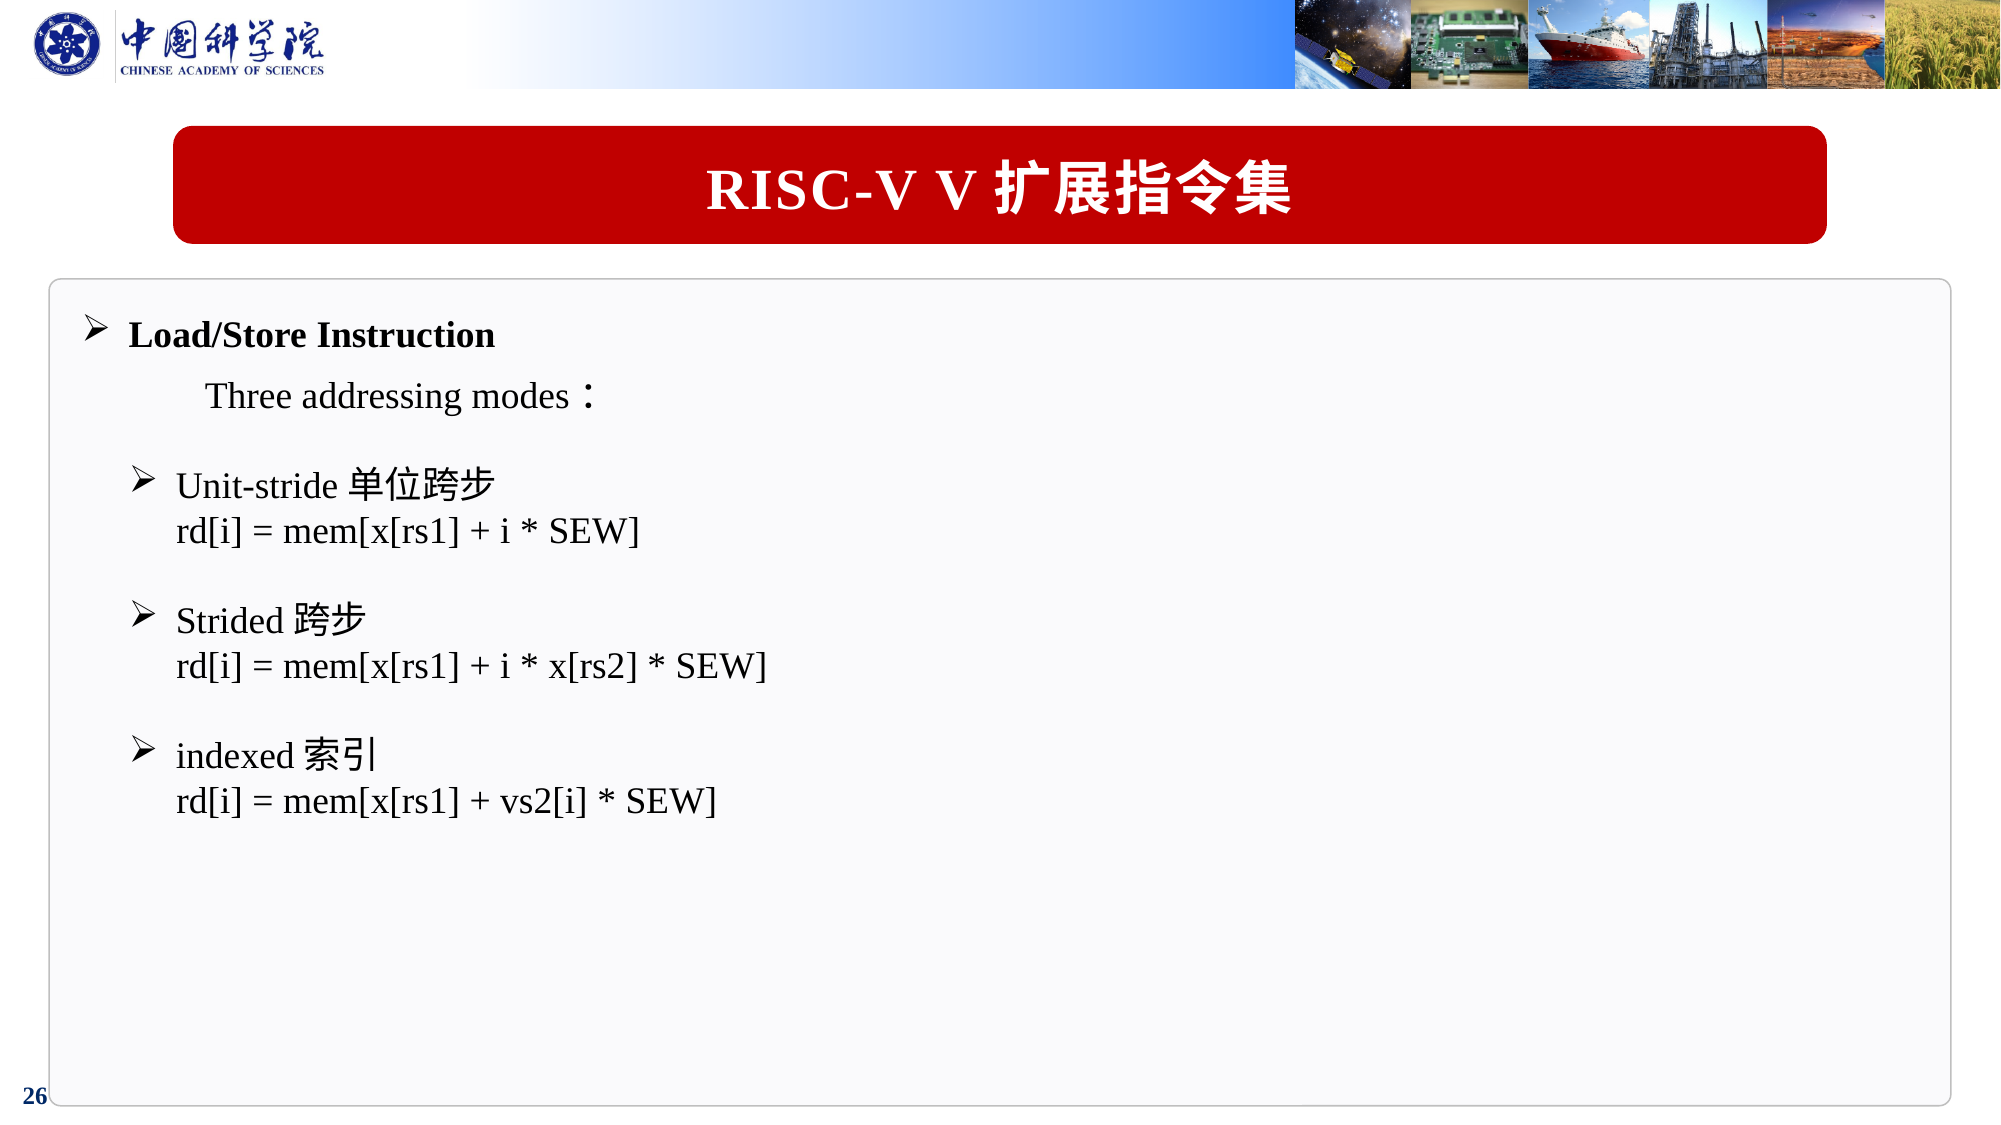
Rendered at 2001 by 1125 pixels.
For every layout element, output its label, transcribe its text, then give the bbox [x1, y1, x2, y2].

text_box Load/Store Instruction [66, 302, 729, 363]
picture [1295, 0, 2001, 89]
text_box RISC-V V扩展指令集 [173, 125, 1827, 244]
picture [29, 10, 327, 83]
text_box [49, 278, 1951, 1106]
text_box Three addressing modes： Unit-stride单位跨步 rd[i] = mem[x[rs1] + i * SEW] Strided跨步 rd[i] = mem[x[rs1] + i * x[rs2] * SEW] indexed索引 rd[i] = mem[x[rs1] + vs2[i] * SEW] [114, 363, 1886, 829]
